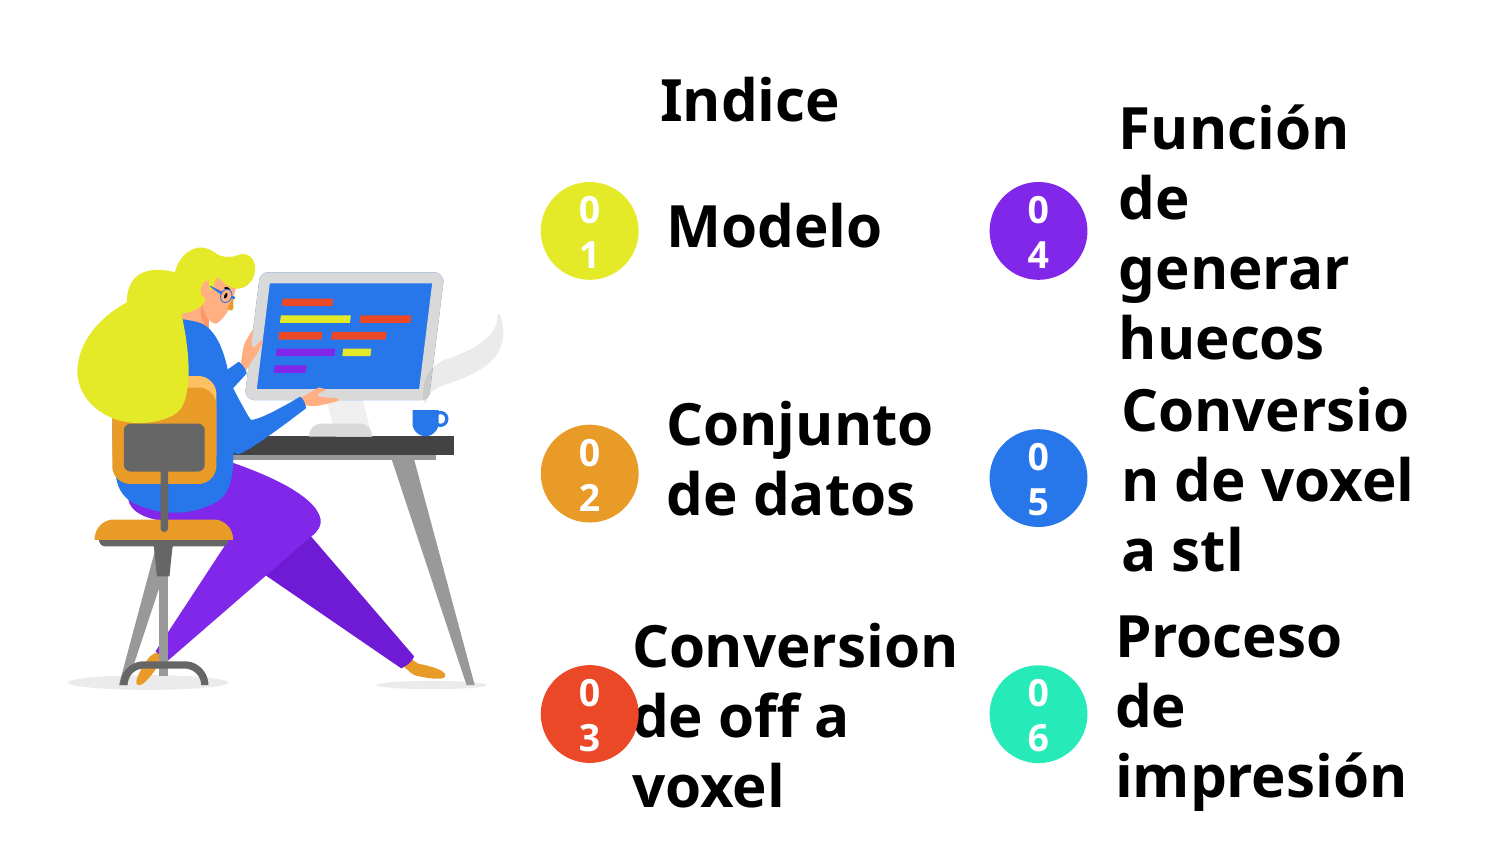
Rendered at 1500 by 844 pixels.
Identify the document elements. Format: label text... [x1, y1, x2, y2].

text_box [540, 181, 977, 281]
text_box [67, 247, 504, 691]
title Indice [75, 67, 1425, 129]
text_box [989, 181, 1448, 281]
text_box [540, 664, 988, 764]
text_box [989, 428, 1432, 528]
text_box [540, 424, 977, 523]
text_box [989, 665, 1426, 764]
